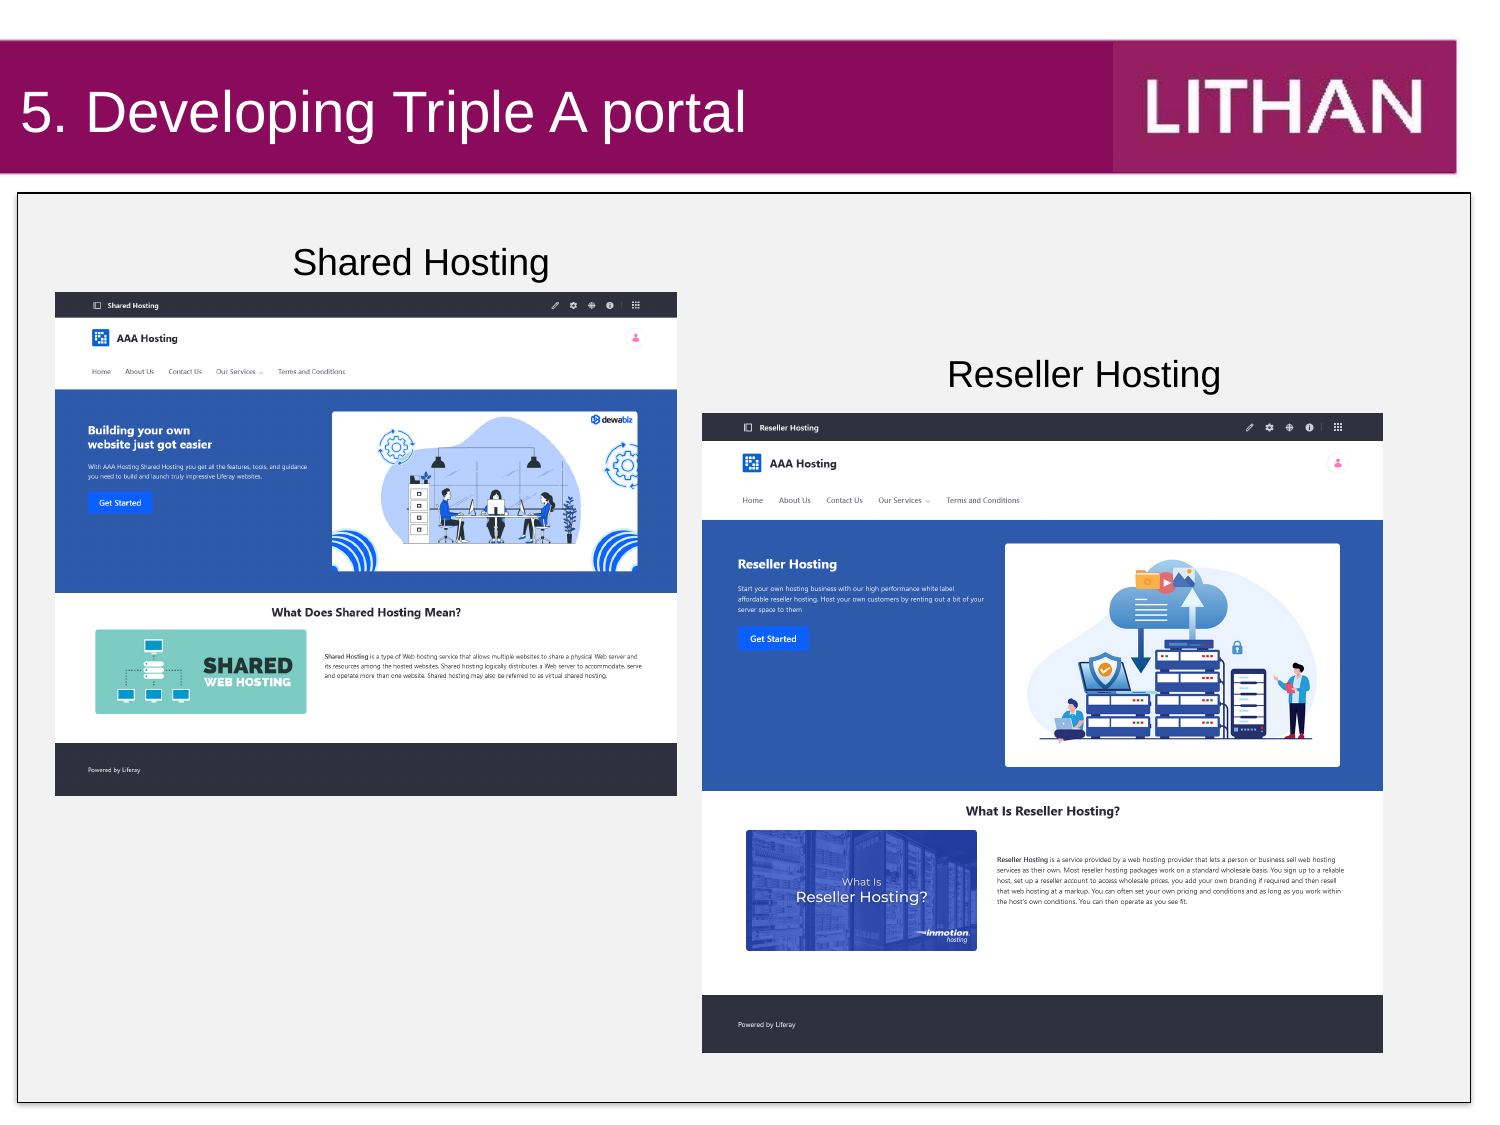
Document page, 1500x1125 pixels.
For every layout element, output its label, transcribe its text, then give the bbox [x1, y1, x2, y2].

picture [55, 292, 677, 796]
text_box [29, 255, 703, 870]
text_box 5. Developing Triple A portal [5, 66, 1104, 152]
picture [702, 413, 1383, 1053]
text_box Shared Hosting [277, 230, 597, 290]
picture [0, 37, 1460, 178]
text_box Reseller Hosting [932, 342, 1252, 403]
text_box [17, 192, 1471, 1103]
